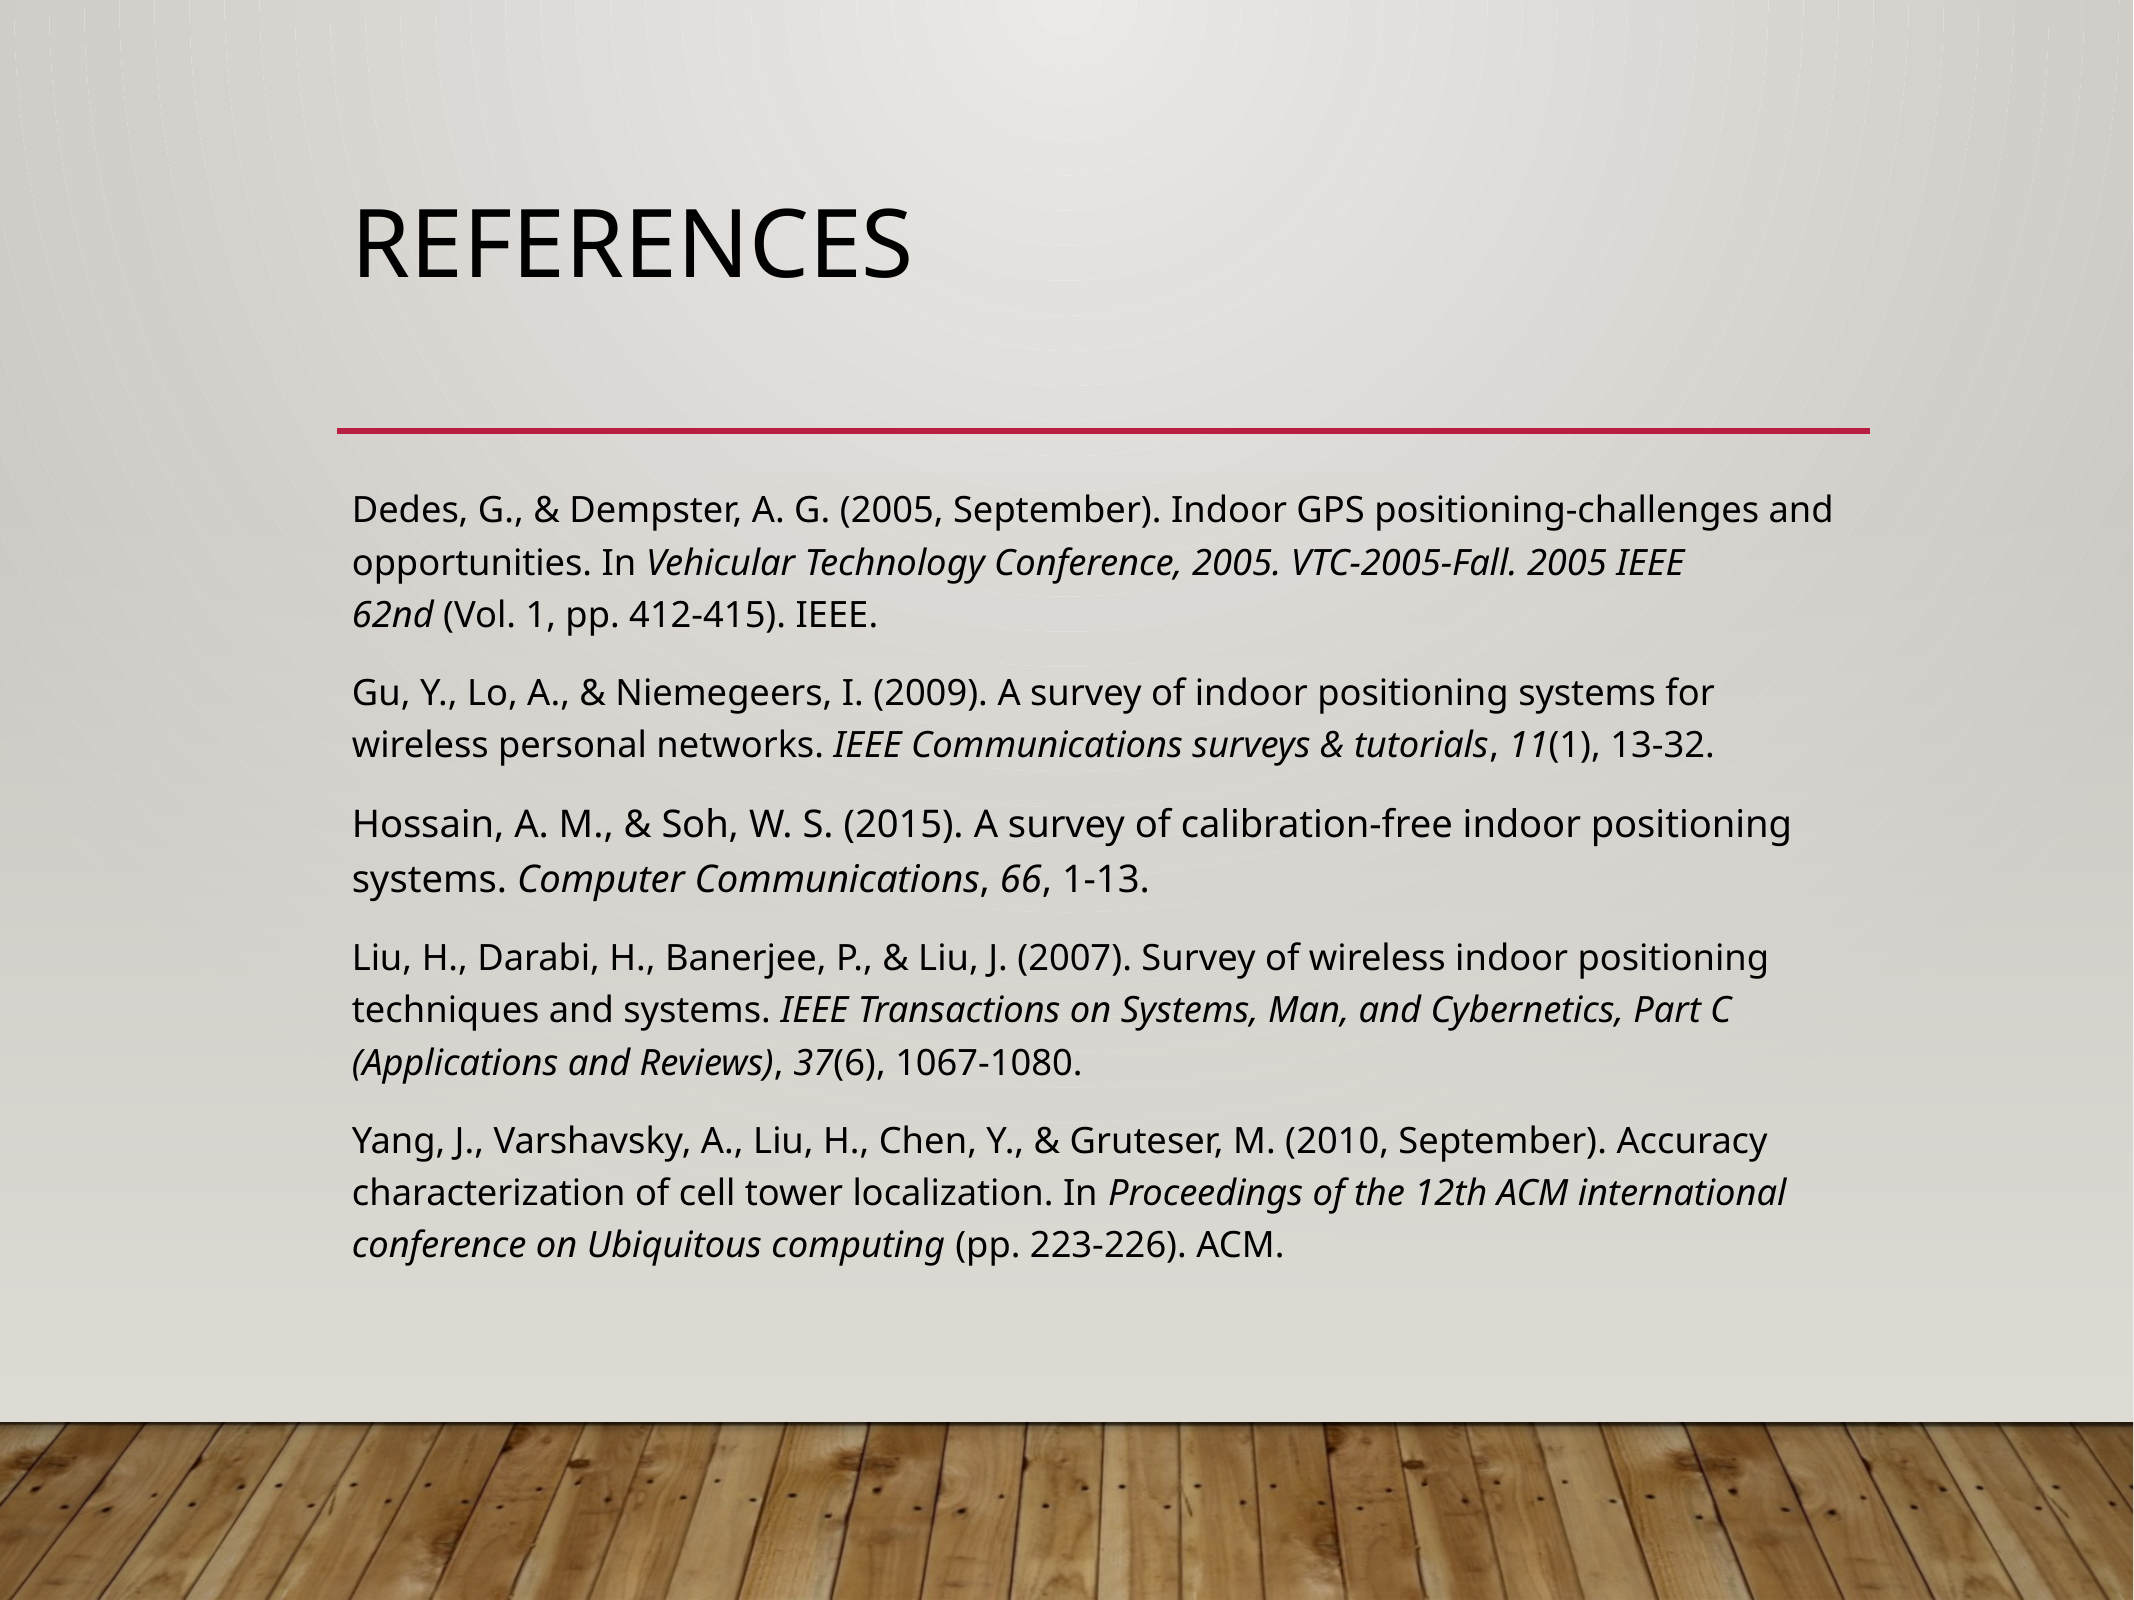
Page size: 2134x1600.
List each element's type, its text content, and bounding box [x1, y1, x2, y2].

list Dedes, G., & Dempster, A. G. (2005, September). Indoor GPS positioning-challenges and opportunities. In Vehicular Technology Conference, 2005. VTC-2005-Fall. 2005 IEEE 62nd (Vol. 1, pp. 412-415). IEEE. Gu, Y., Lo, A., & Niemegeers, I. (2009). A survey of indoor positioning systems for wireless personal networks. IEEE Communications surveys & tutorials, 11(1), 13-32. Hossain, A. M., & Soh, W. S. (2015). A survey of calibration-free indoor positioning systems. Computer Communications, 66, 1-13. Liu, H., Darabi, H., Banerjee, P., & Liu, J. (2007). Survey of wireless indoor positioning techniques and systems. IEEE Transactions on Systems, Man, and Cybernetics, Part C (Applications and Reviews), 37(6), 1067-1080. Yang, J., Varshavsky, A., Liu, H., Chen, Y., & Gruteser, M. (2010, September). Accuracy characterization of cell tower localization. In Proceedings of the 12th ACM international conference on Ubiquitous computing (pp. 223-226). ACM. [336, 470, 1870, 1276]
picture [0, 1422, 2134, 1600]
title REFERENCES [336, 187, 1870, 433]
